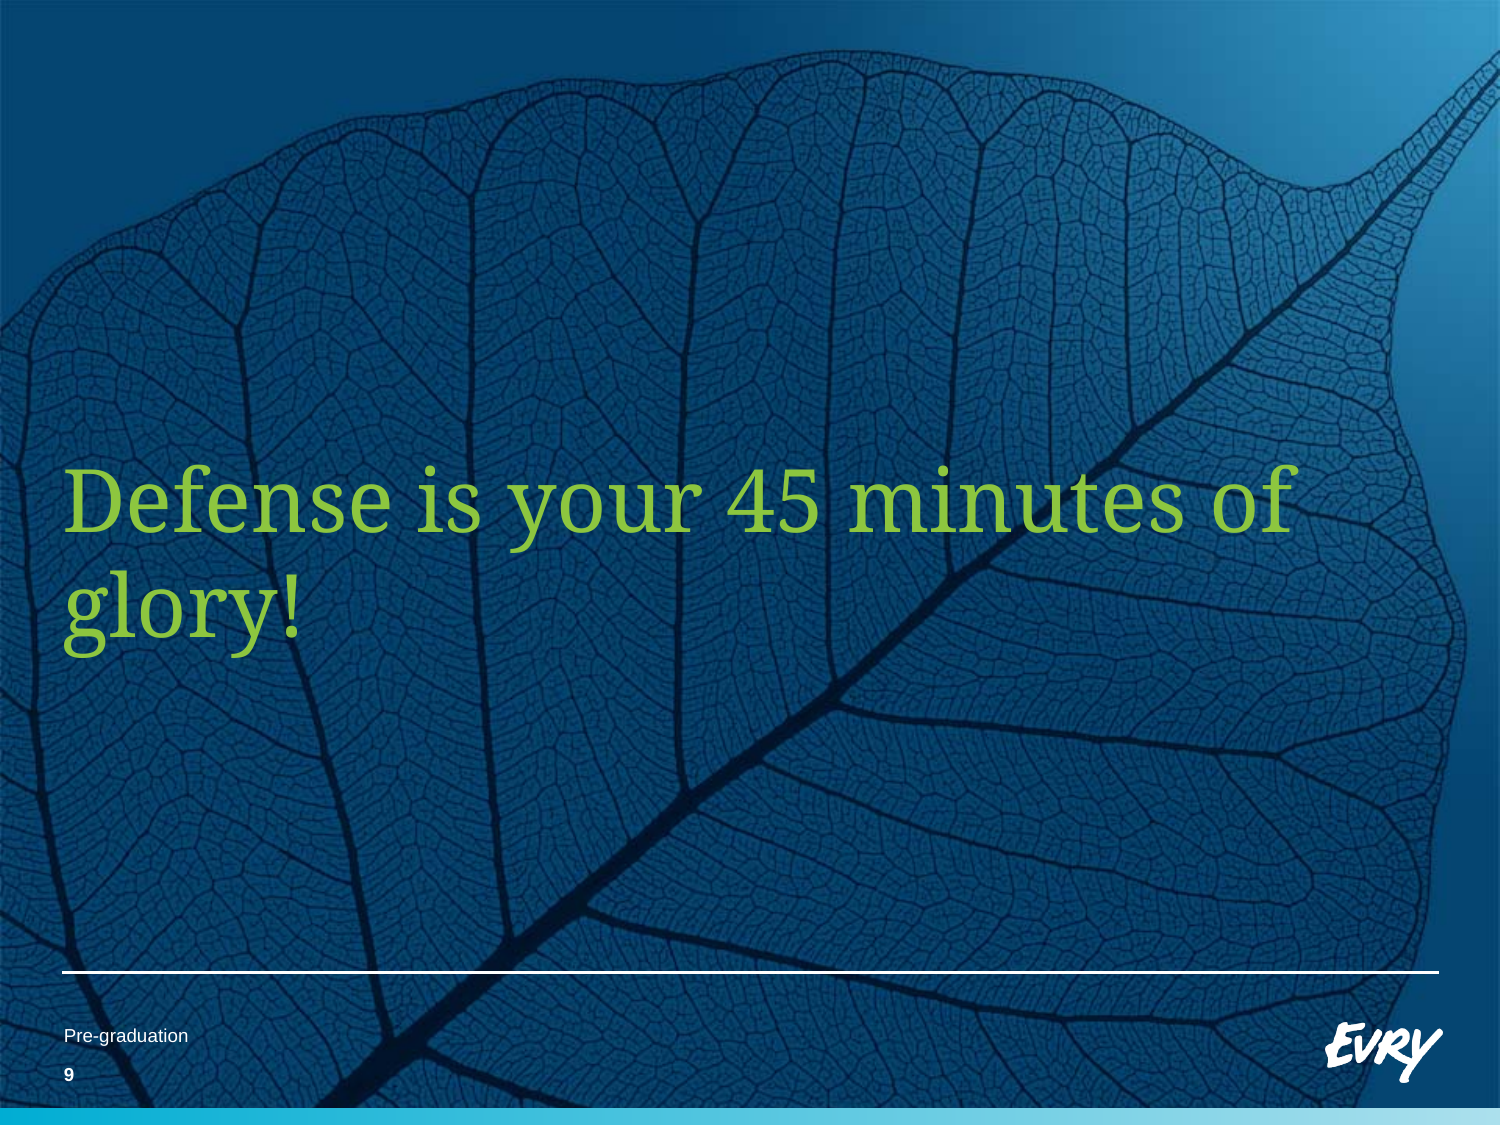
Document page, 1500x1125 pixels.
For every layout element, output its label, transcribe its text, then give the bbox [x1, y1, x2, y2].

footer Pre-graduation [63, 1023, 987, 1050]
slide_number 9 [63, 1062, 414, 1089]
list Defense is your 45 minutes of glory! [62, 312, 1488, 821]
picture [0, 0, 1500, 1125]
